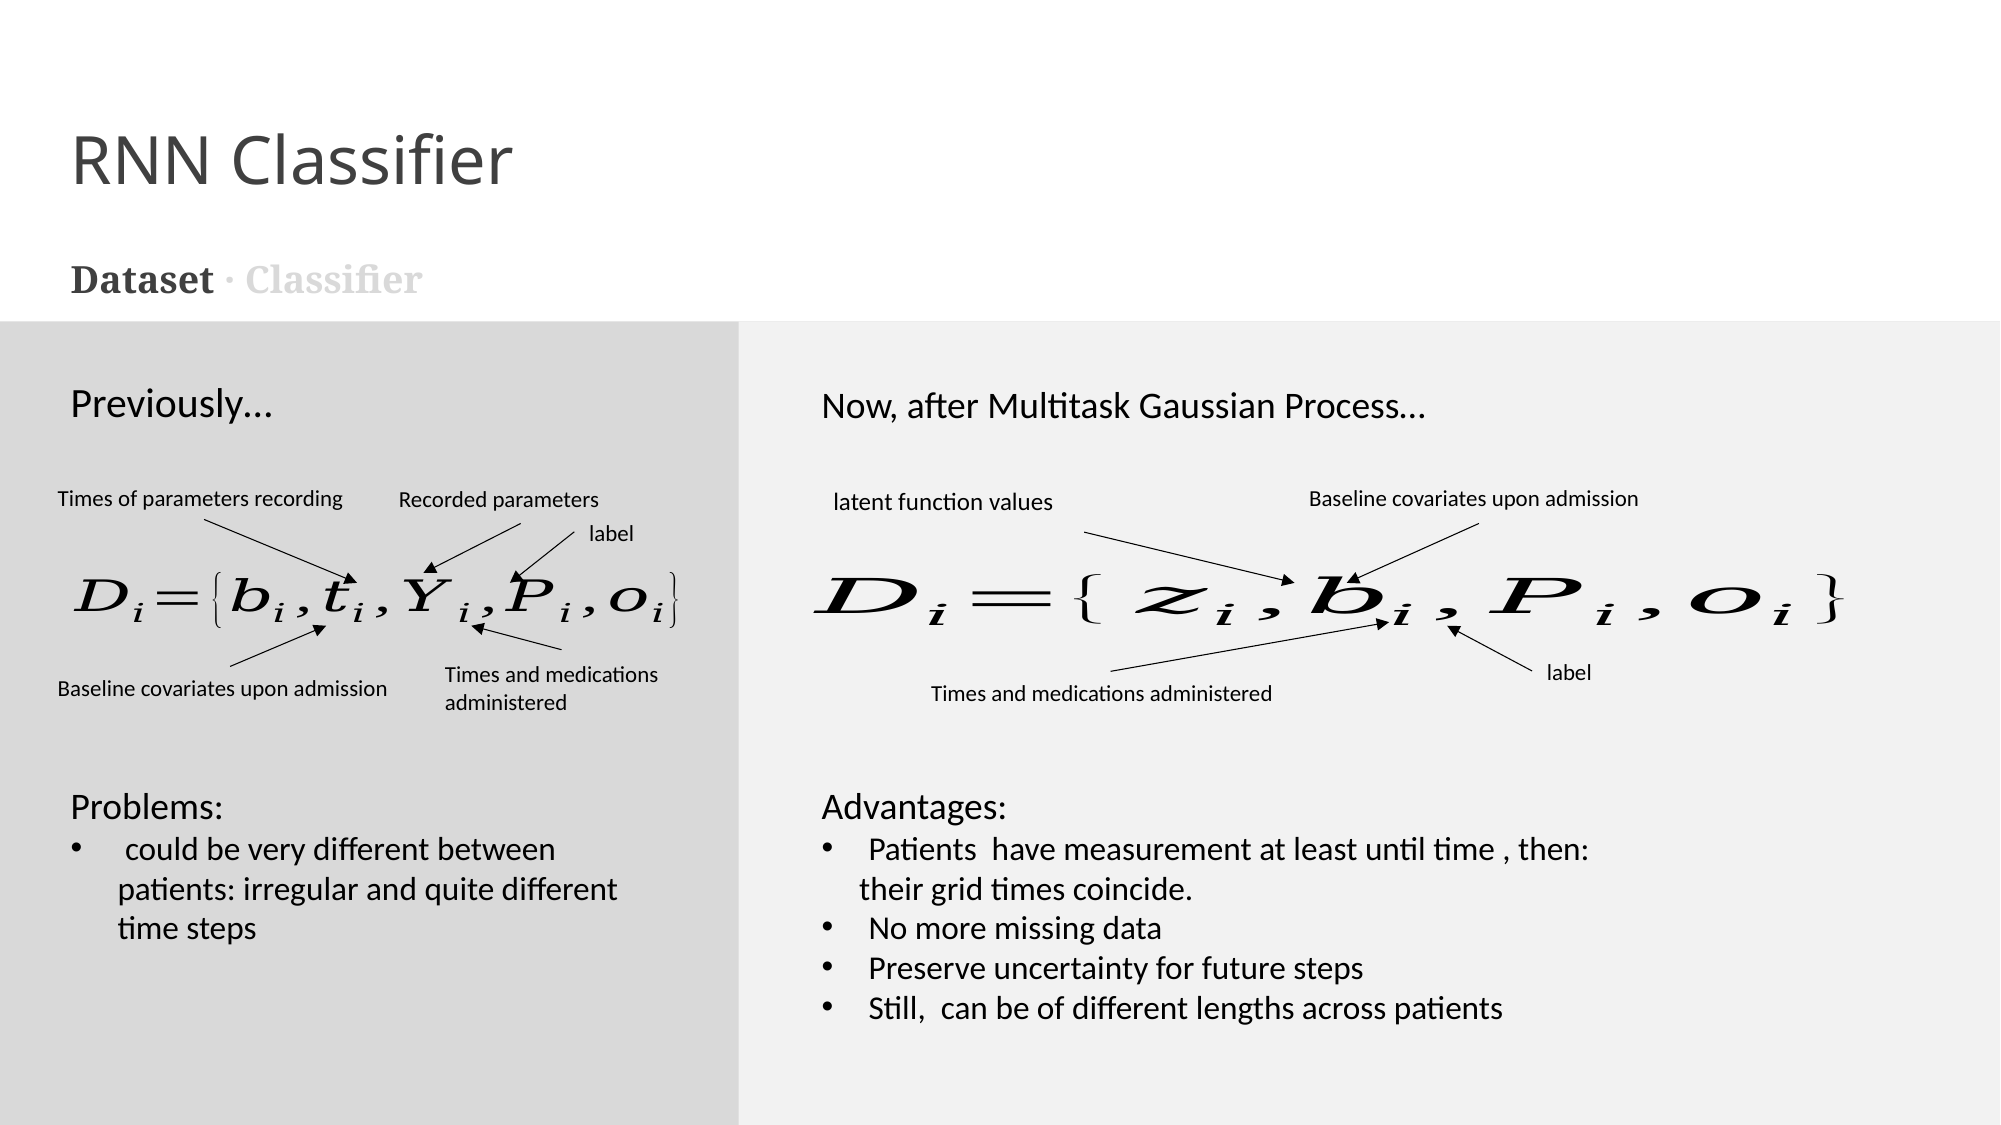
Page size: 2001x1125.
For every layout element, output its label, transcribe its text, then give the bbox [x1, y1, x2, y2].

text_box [42, 476, 696, 724]
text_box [1447, 625, 1533, 672]
text_box Previously… [55, 368, 607, 434]
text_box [1084, 532, 1295, 583]
text_box [738, 320, 2000, 1125]
text_box Dataset · Classifier [55, 226, 1943, 309]
text_box Times and medications administered [916, 671, 1305, 714]
text_box [0, 320, 738, 1125]
text_box RNN Classifier [55, 0, 1207, 206]
text_box Now, after Multitask Gaussian Process… [806, 373, 1859, 434]
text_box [1346, 523, 1479, 583]
text_box Baseline covariates upon admission [1294, 476, 1669, 519]
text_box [1110, 622, 1390, 672]
text_box label [1532, 649, 1654, 693]
